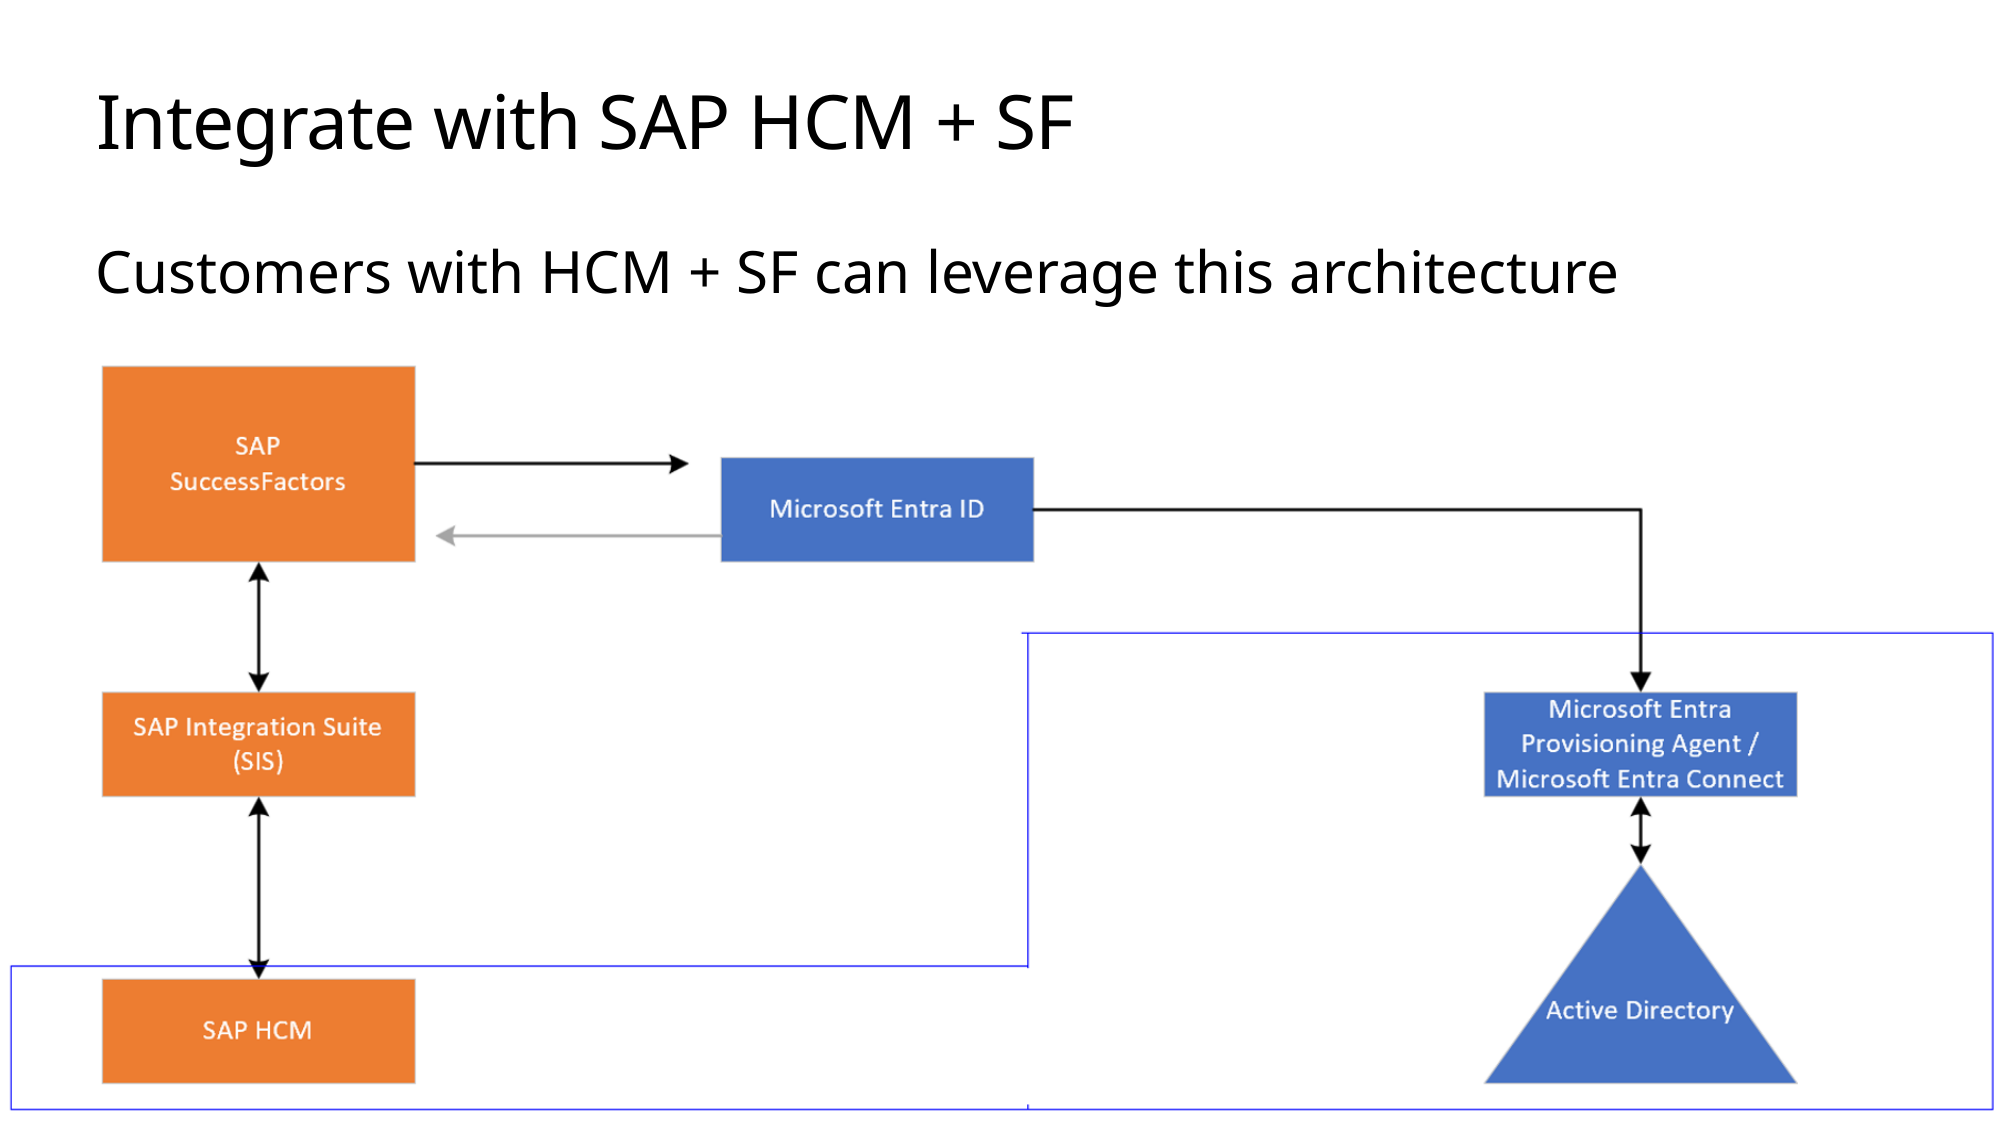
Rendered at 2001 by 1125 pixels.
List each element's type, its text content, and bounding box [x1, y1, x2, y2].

list Customers with HCM + SF can leverage this architecture [95, 235, 1904, 307]
picture [0, 355, 2000, 1113]
title Integrate with SAP HCM + SF [96, 75, 1904, 166]
